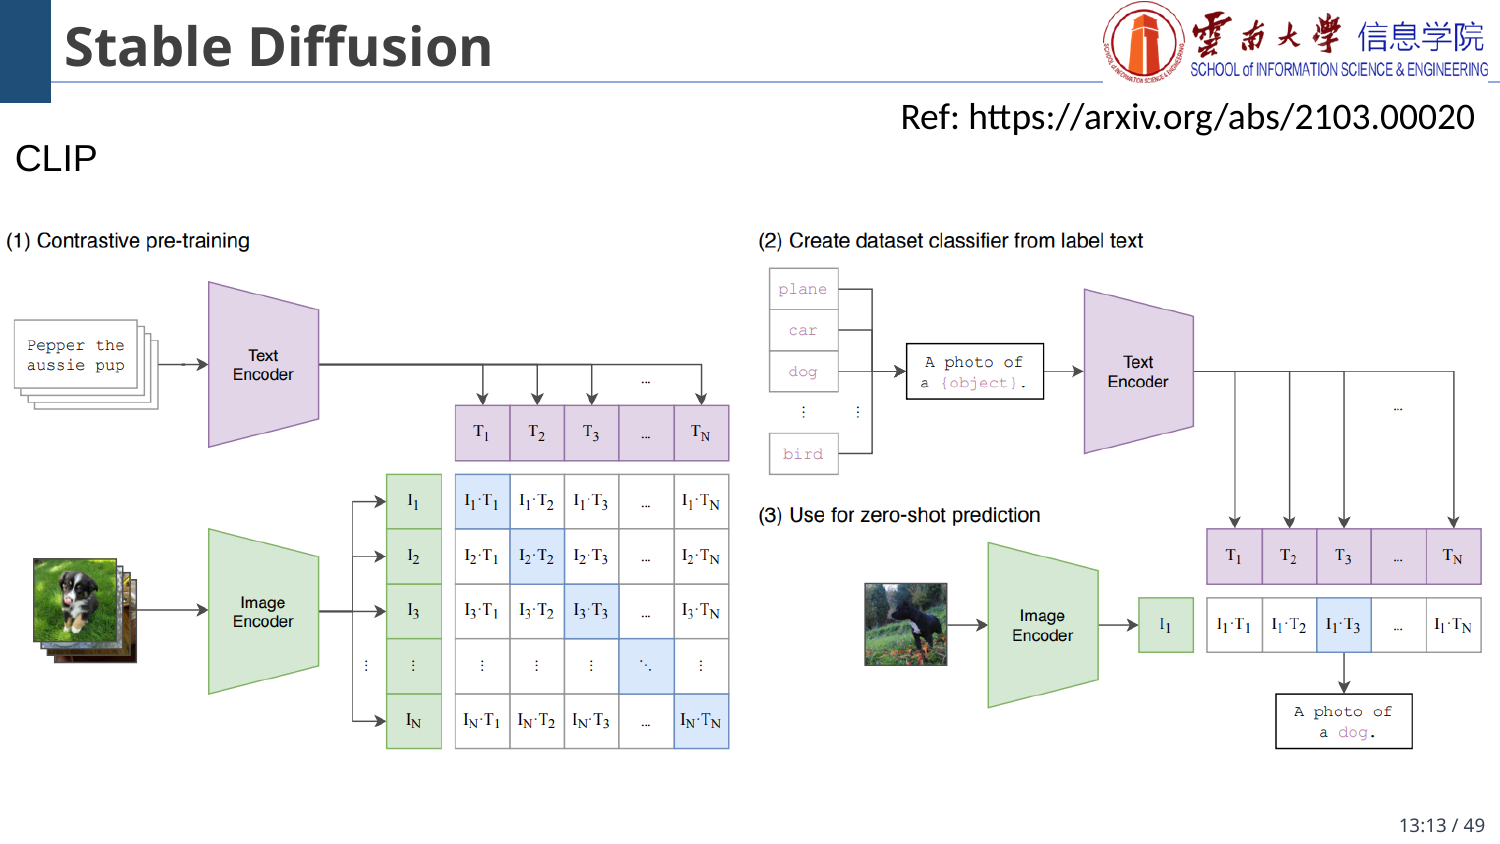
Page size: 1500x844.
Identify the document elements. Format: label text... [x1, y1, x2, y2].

picture [0, 217, 1500, 788]
text_box CLIP [0, 126, 297, 187]
text_box Ref: https://arxiv.org/abs/2103.00020 [885, 84, 1500, 145]
picture [1103, 1, 1488, 83]
title Stable Diffusion [49, 10, 886, 85]
